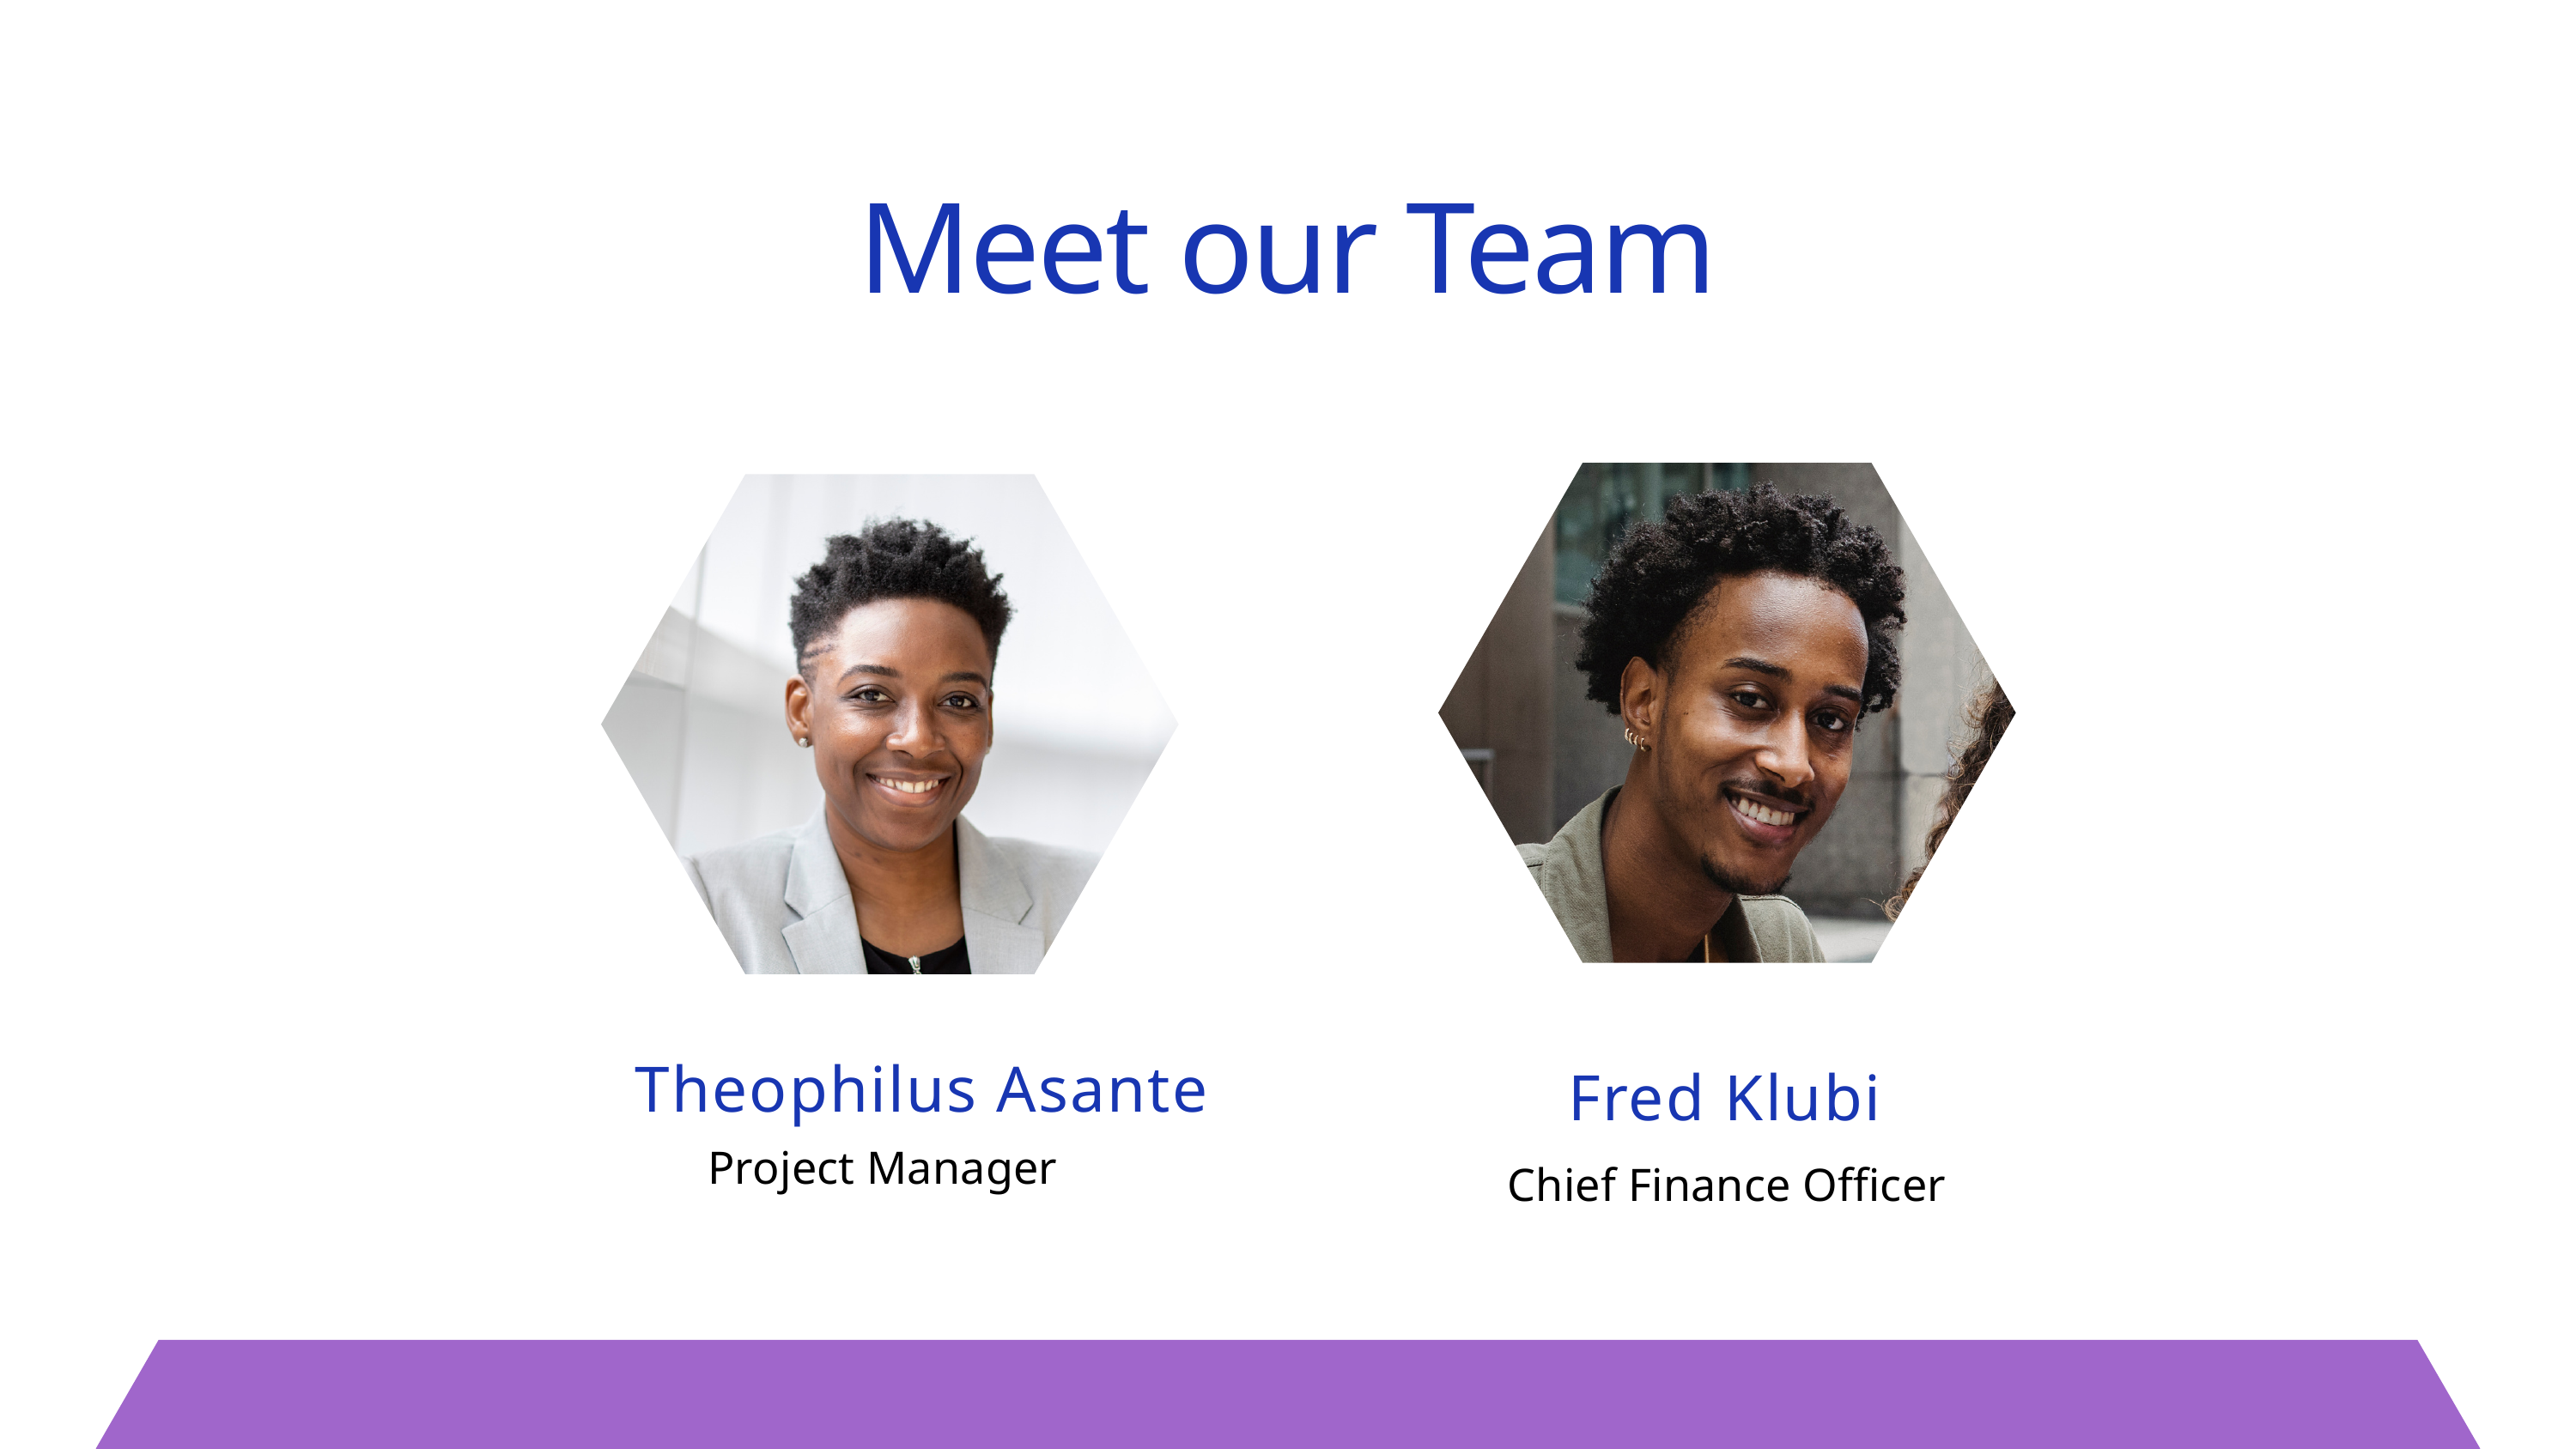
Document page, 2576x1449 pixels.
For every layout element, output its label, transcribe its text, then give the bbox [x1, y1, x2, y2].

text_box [1437, 462, 2016, 963]
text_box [600, 474, 1179, 975]
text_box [1485, 1058, 1967, 1206]
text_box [600, 1049, 1243, 1191]
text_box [95, 1339, 2481, 1449]
text_box Meet our Team [504, 142, 2072, 318]
